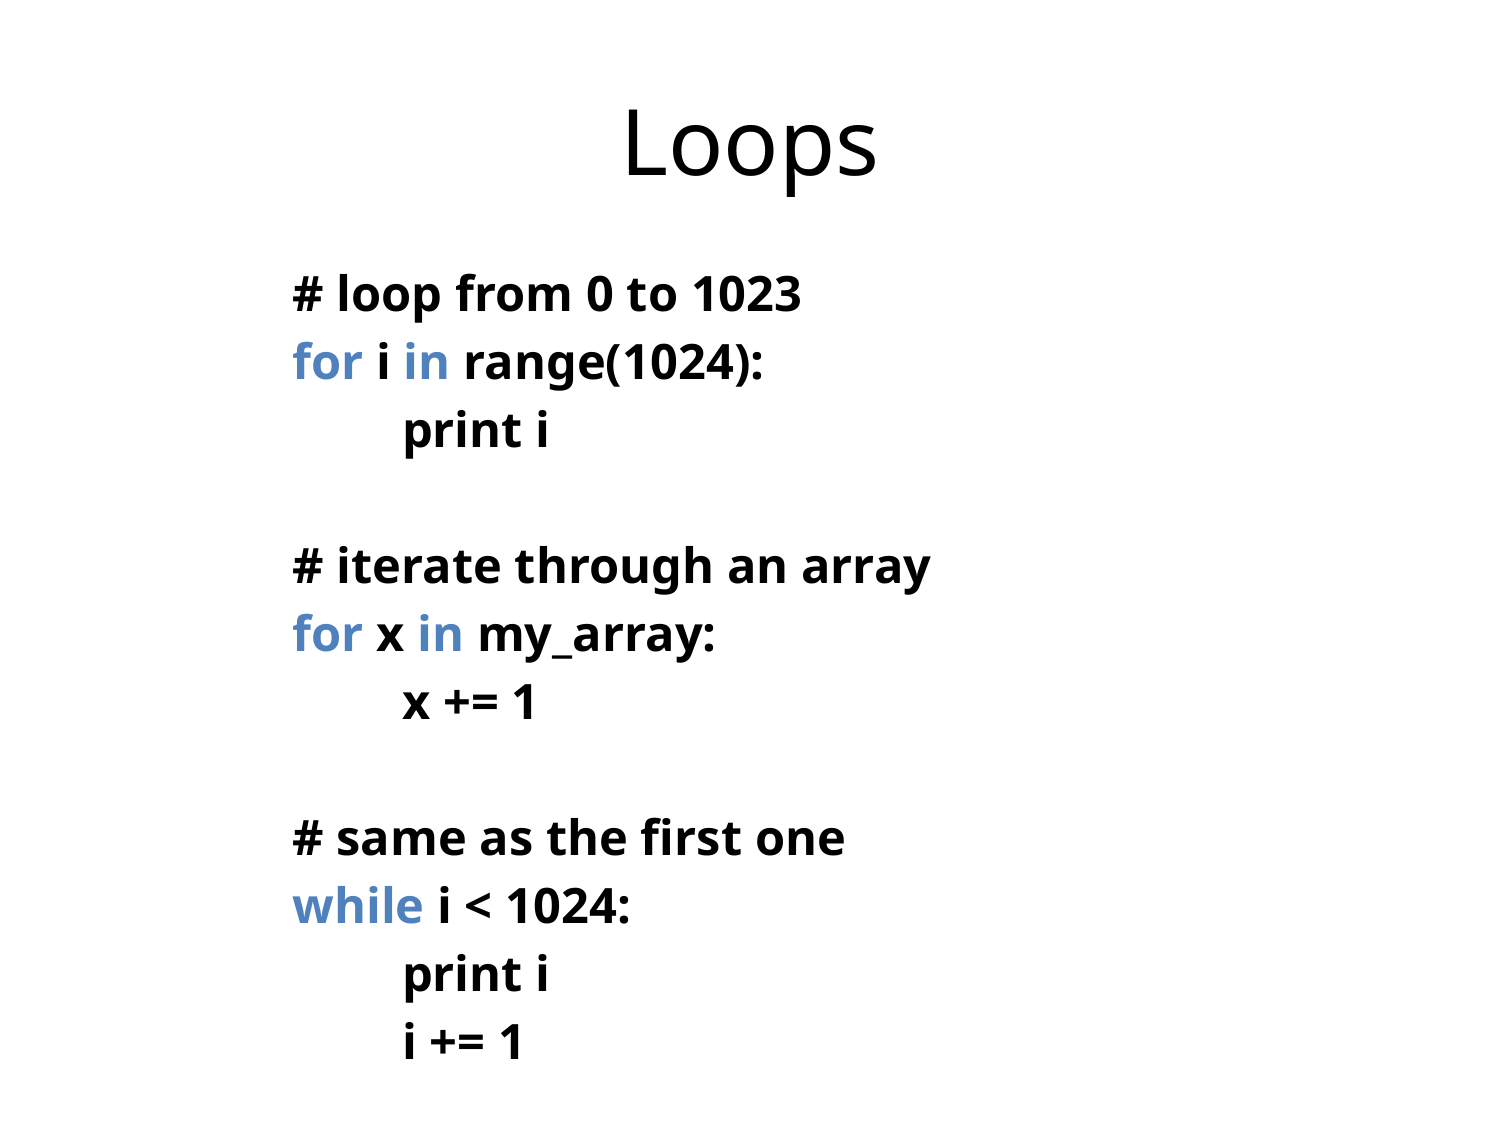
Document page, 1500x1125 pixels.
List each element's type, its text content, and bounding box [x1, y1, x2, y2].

list # loop from 0 to 1023 for i in range(1024): print i # iterate through an array for x in my_array: x += 1 # same as the first one while i < 1024: print i i += 1 [277, 255, 1353, 1087]
title Loops [75, 45, 1425, 233]
